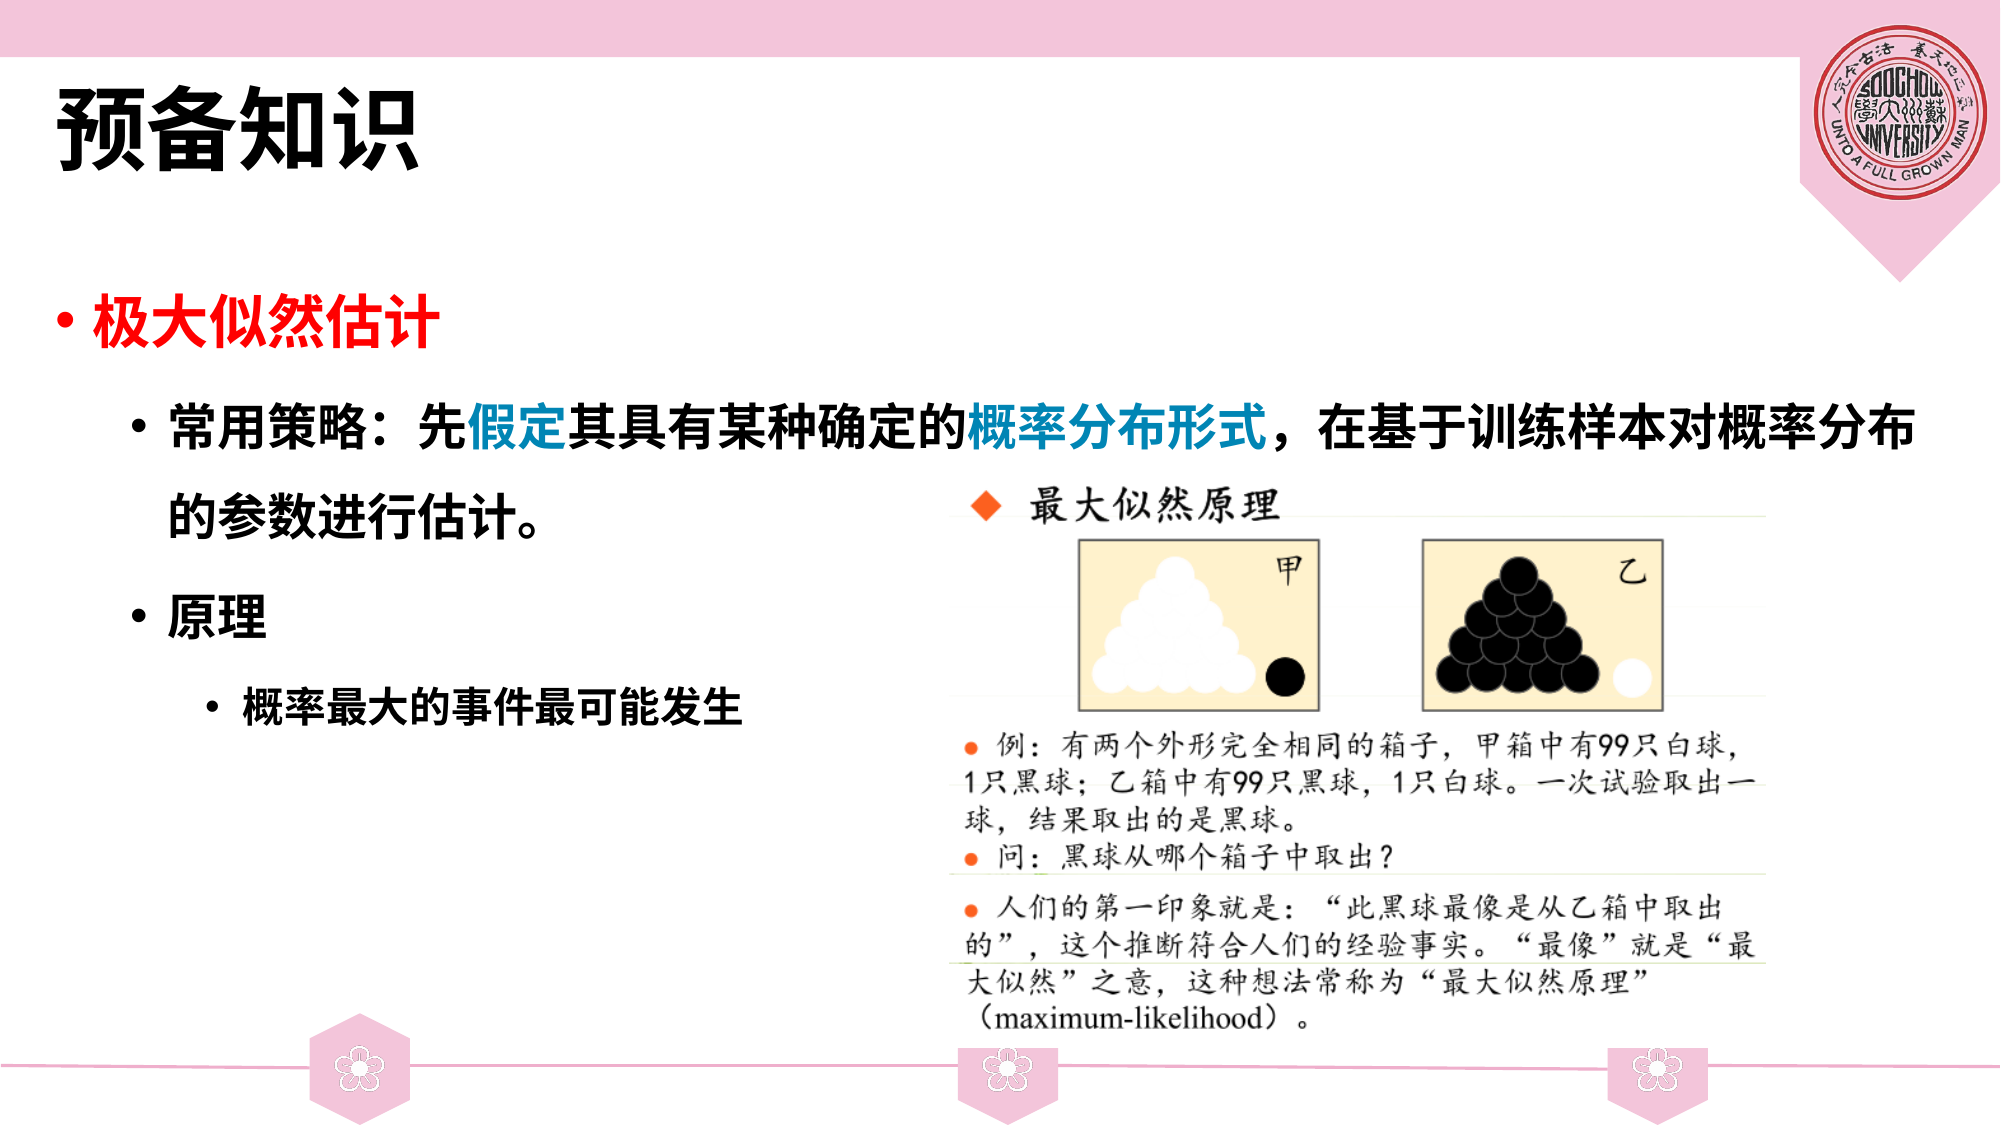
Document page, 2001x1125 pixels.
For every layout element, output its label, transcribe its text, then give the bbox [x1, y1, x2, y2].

list 极大似然估计 常用策略：先假定其具有某种确定的概率分布形式，在基于训练样本对概率分布的参数进行估计。 原理 概率最大的事件最可能发生 [40, 242, 1954, 1028]
picture [949, 479, 1766, 1093]
title 预备知识 [40, 25, 1766, 242]
picture [331, 1043, 387, 1093]
picture [1811, 23, 1989, 202]
